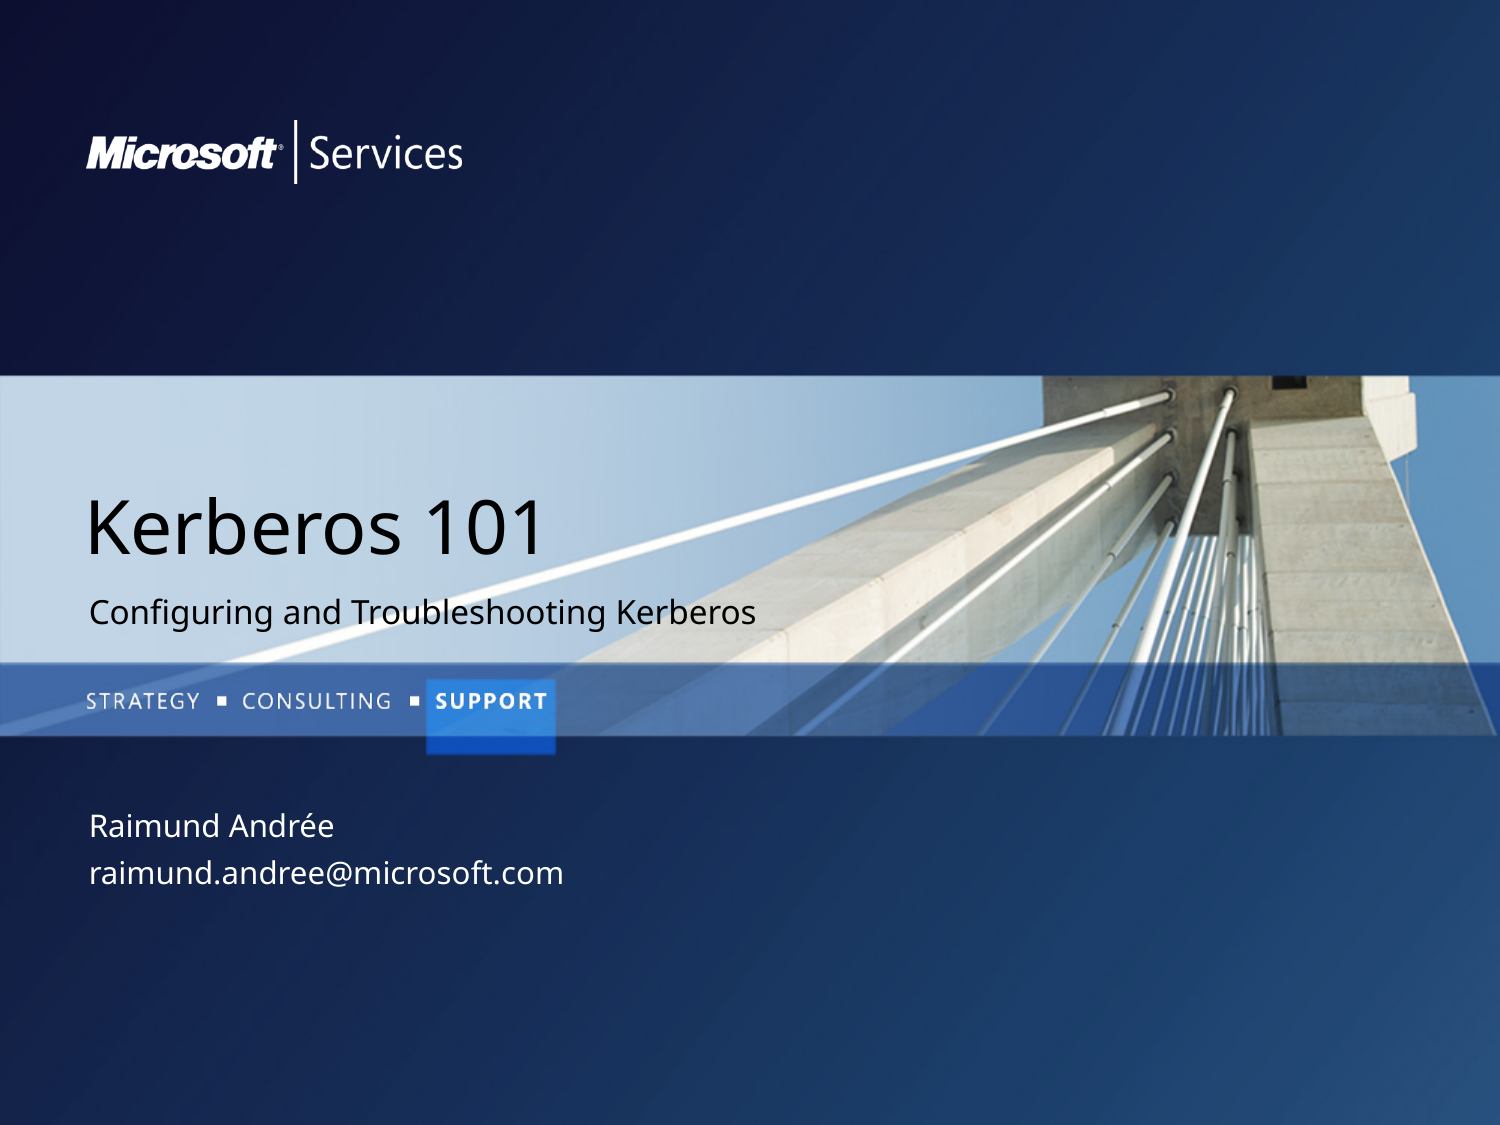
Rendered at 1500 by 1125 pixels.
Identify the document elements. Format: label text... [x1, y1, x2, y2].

subtitle Configuring and Troubleshooting Kerberos [84, 591, 973, 700]
title Kerberos 101 [84, 478, 973, 570]
list Raimund Andrée [84, 805, 1396, 844]
list raimund.andree@microsoft.com [84, 852, 1396, 891]
picture [0, 0, 1500, 1125]
